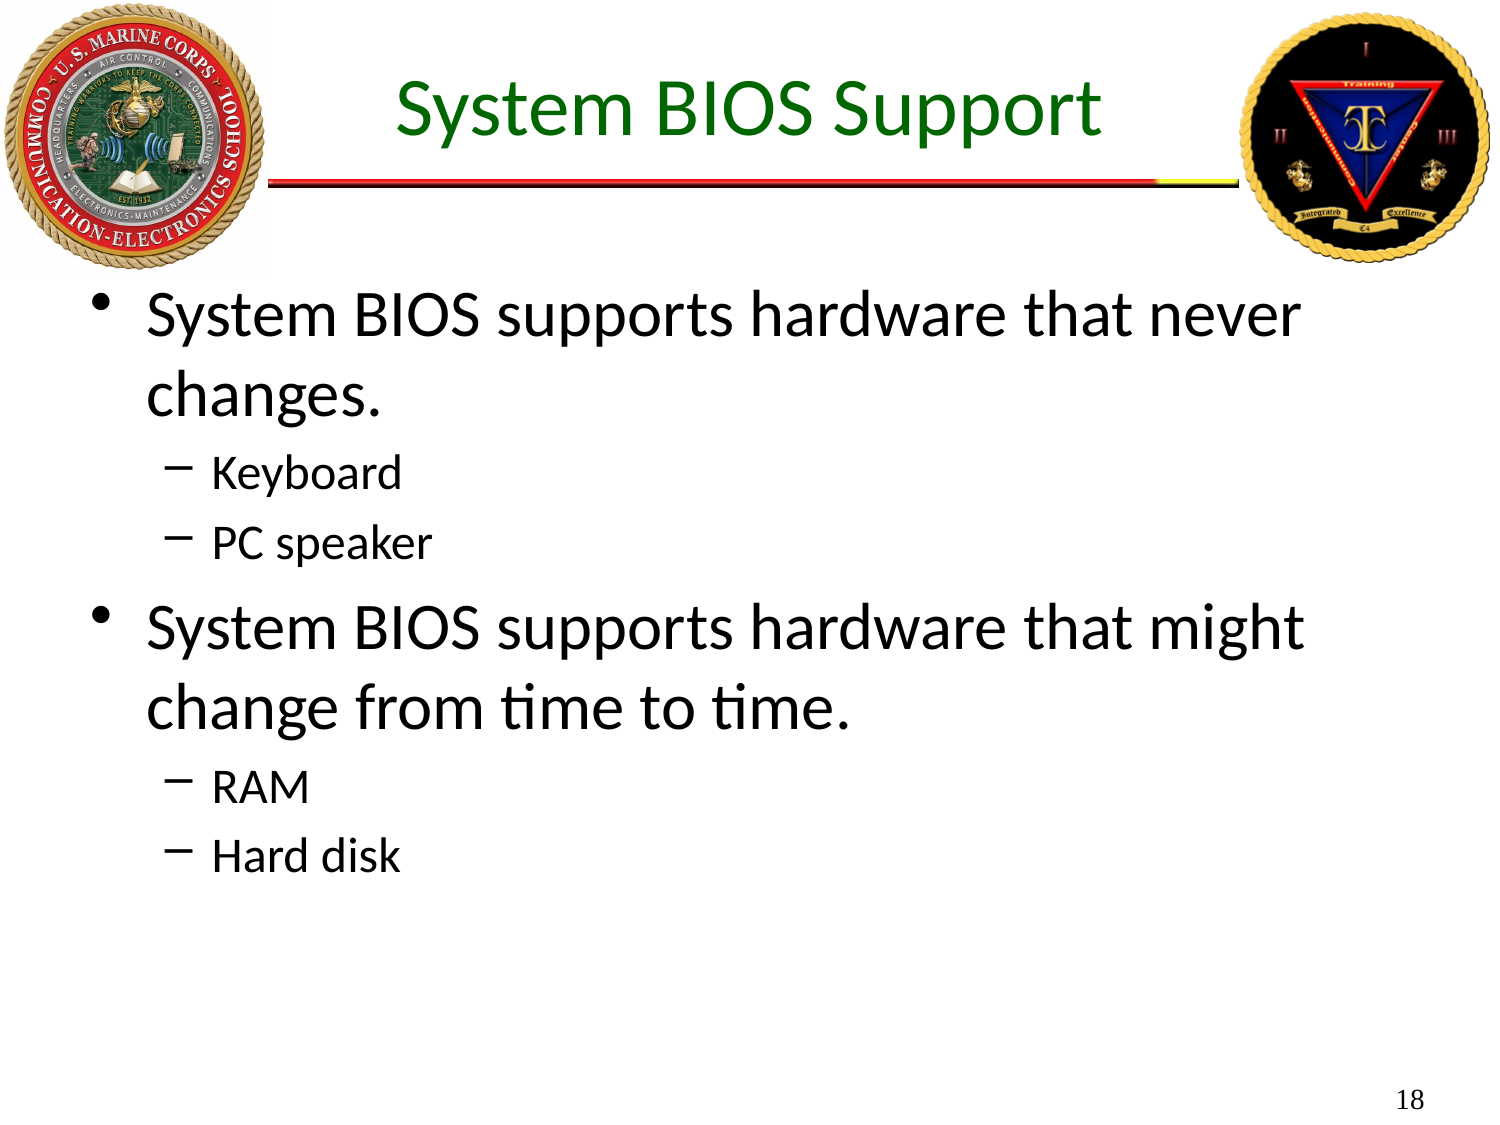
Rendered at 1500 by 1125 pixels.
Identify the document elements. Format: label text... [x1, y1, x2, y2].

picture [1239, 12, 1490, 263]
list System BIOS supports hardware that never changes. Keyboard PC speaker System BIOS supports hardware that might change from time to time. RAM Hard disk [75, 262, 1425, 1005]
picture [0, 0, 268, 274]
title System BIOS Support [75, 45, 1425, 233]
